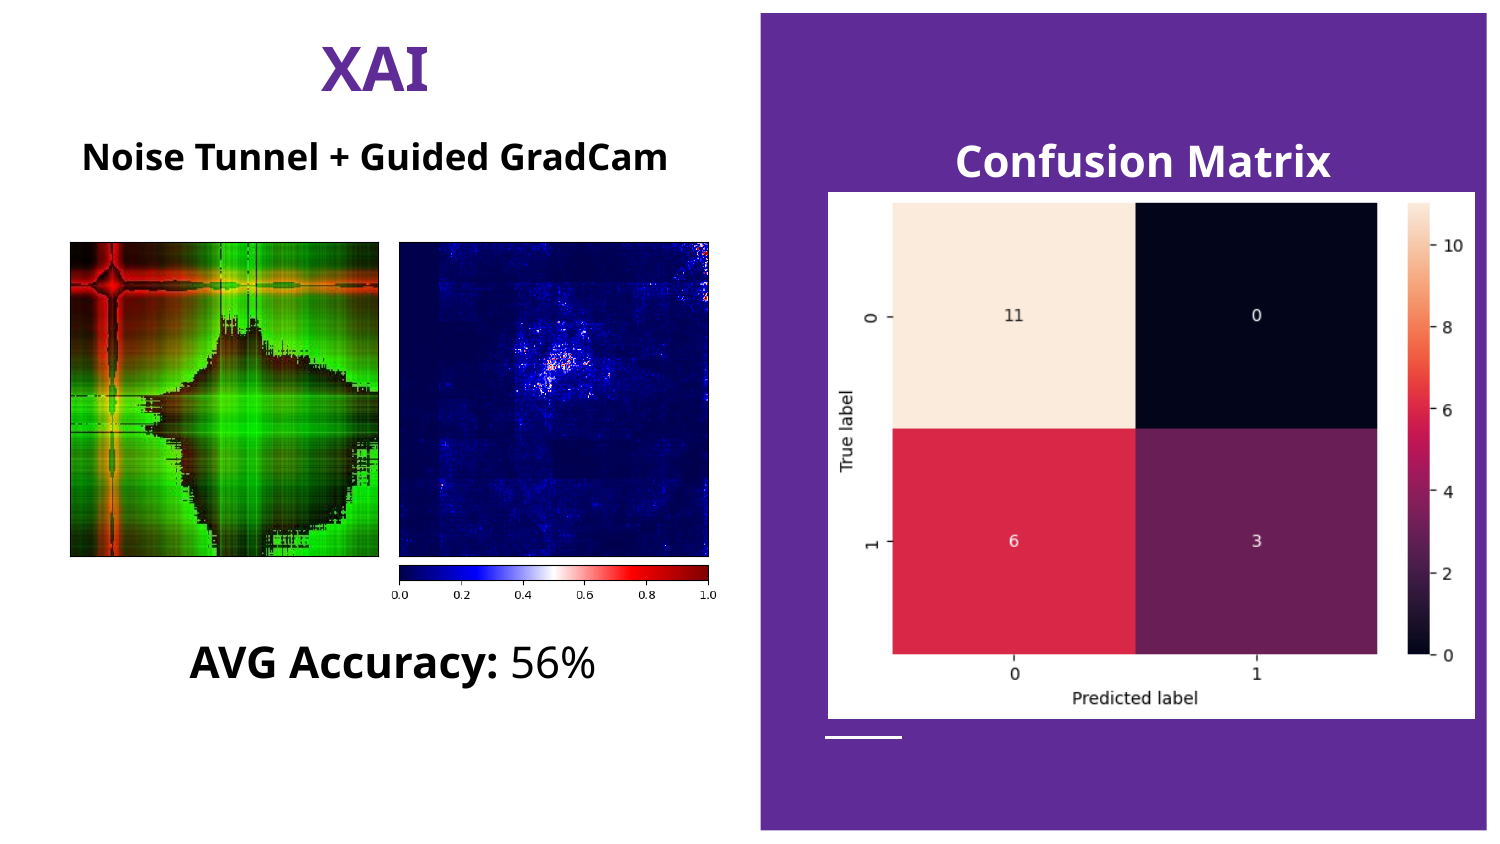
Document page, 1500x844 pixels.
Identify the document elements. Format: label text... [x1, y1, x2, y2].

picture [60, 233, 726, 609]
text_box Confusion Matrix [811, 118, 1475, 224]
picture [828, 192, 1475, 720]
title XAI [43, 13, 708, 118]
text_box AVG Accuracy: 56% [61, 619, 725, 725]
subtitle Noise Tunnel + Guided GradCam [43, 118, 708, 224]
